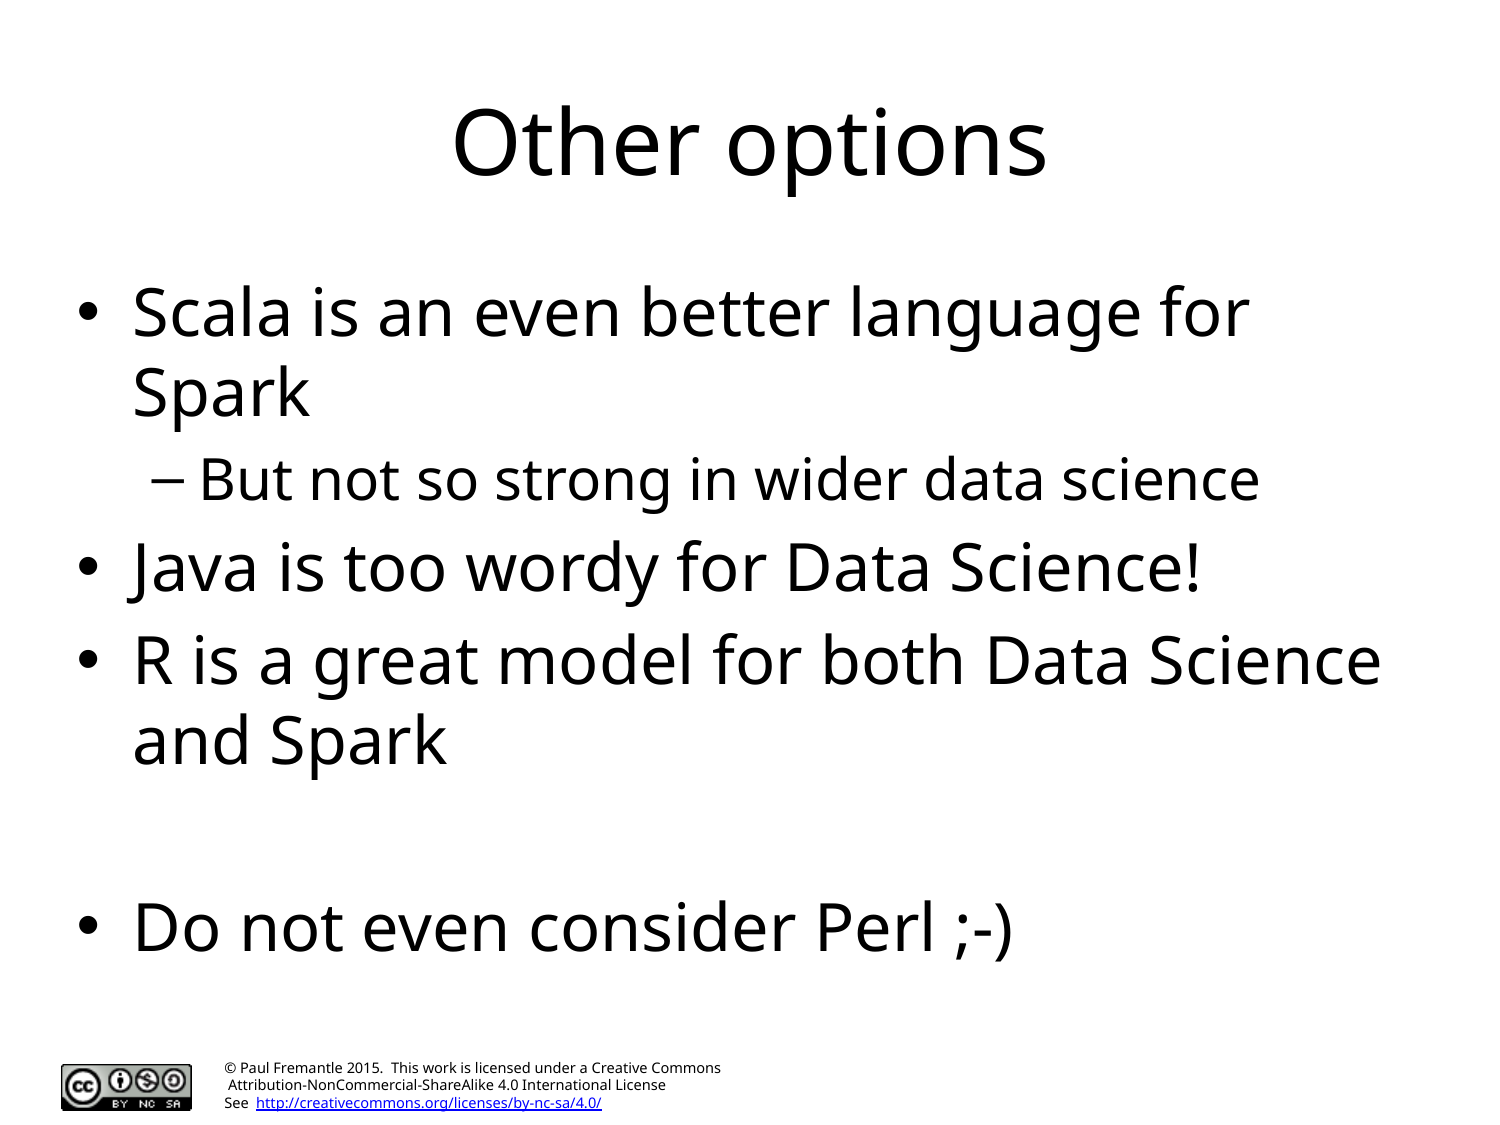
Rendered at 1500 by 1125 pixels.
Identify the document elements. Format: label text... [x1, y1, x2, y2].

title Other options [75, 45, 1425, 233]
list Scala is an even better language for Spark But not so strong in wider data science Java is too wordy for Data Science! R is a great model for both Data Science and Spark Do not even consider Perl ;-) [61, 262, 1412, 1005]
picture [61, 1064, 192, 1111]
